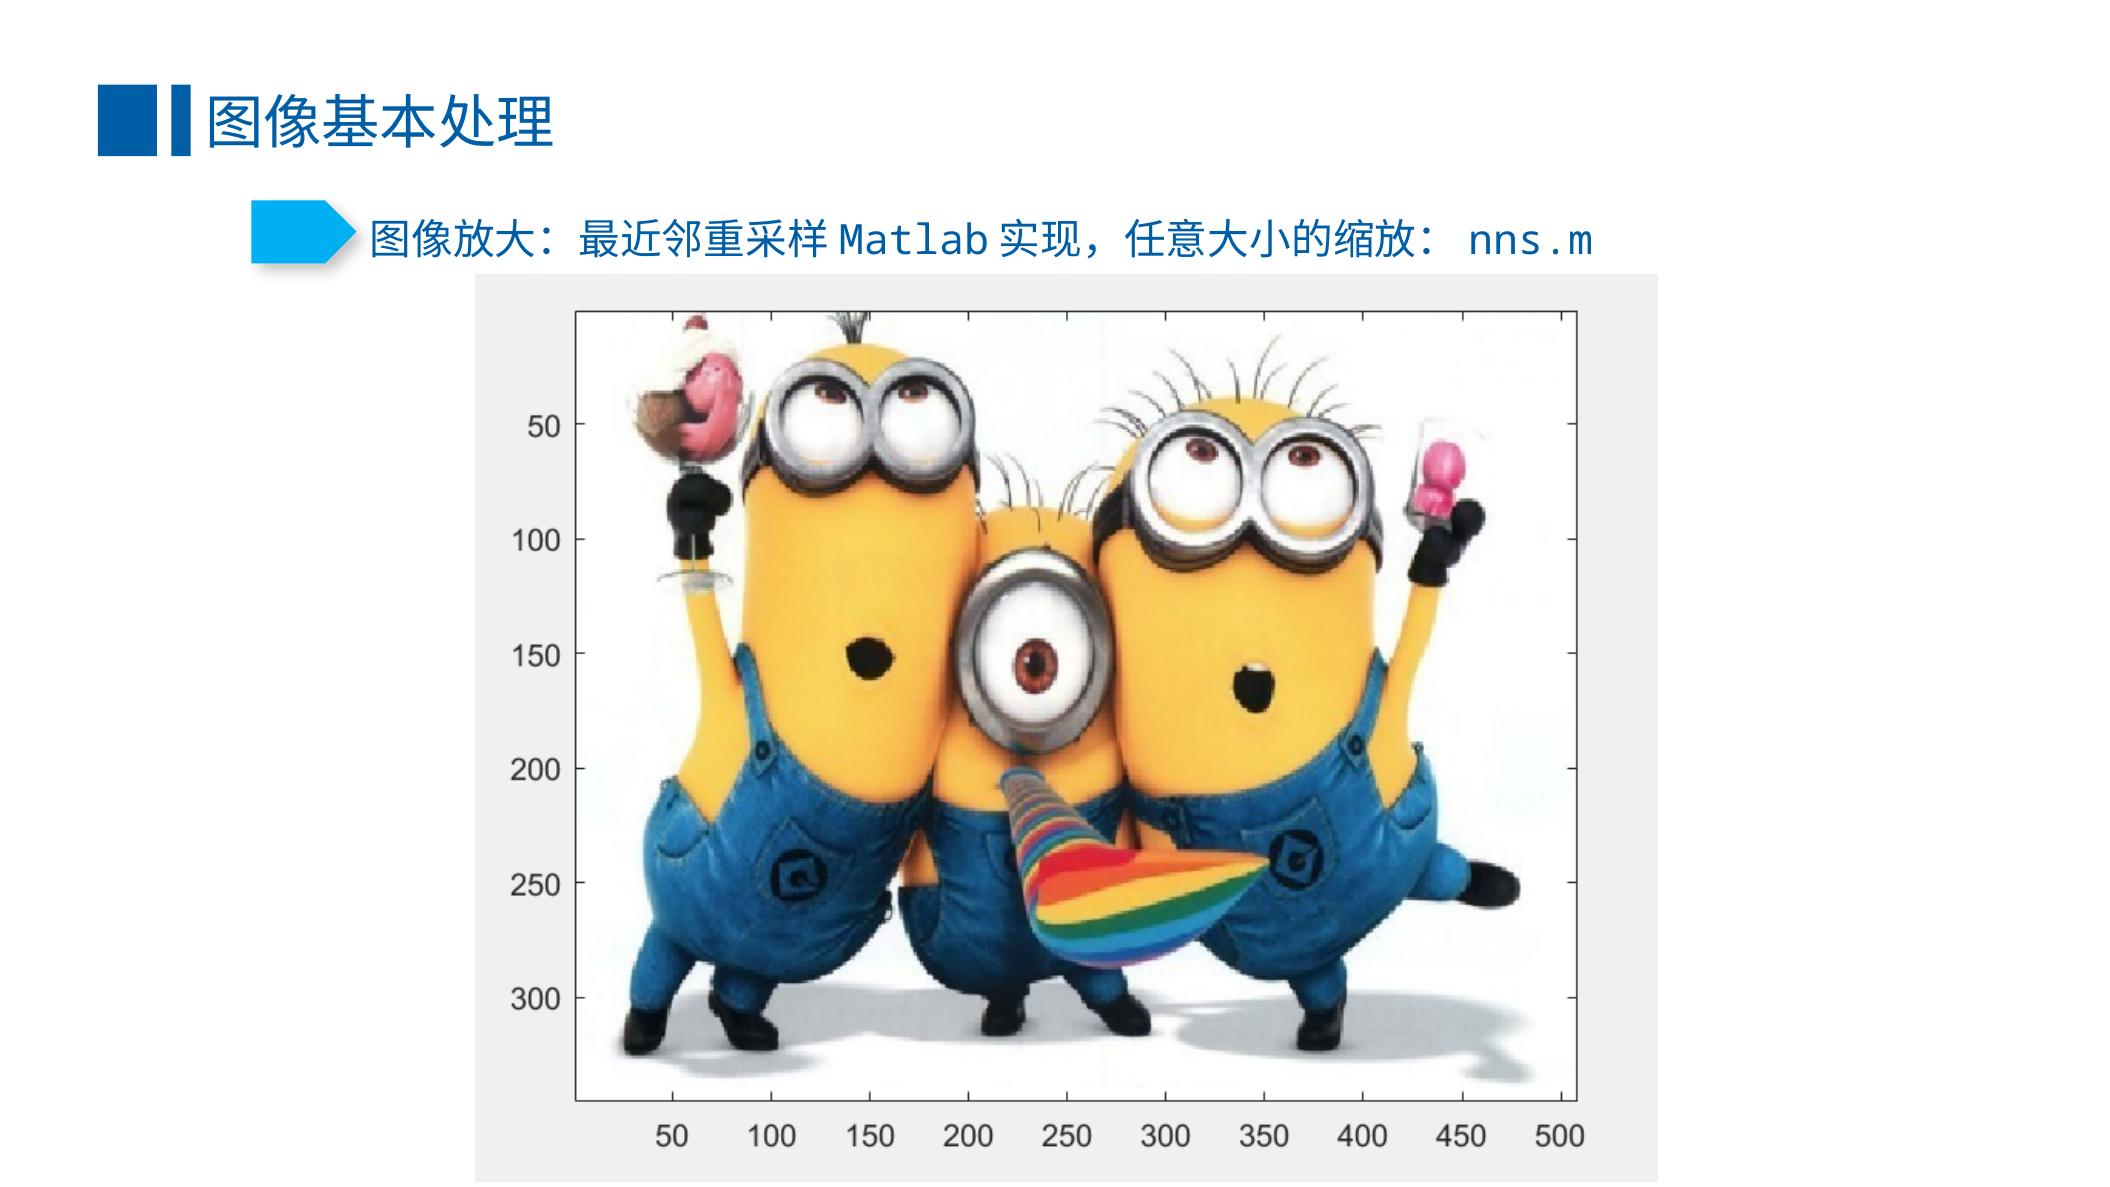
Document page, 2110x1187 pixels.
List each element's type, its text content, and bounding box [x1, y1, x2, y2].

text_box 图像放大：最近邻重采样Matlab实现，任意大小的缩放：nns.m [353, 194, 2000, 271]
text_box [97, 77, 986, 164]
text_box [250, 199, 353, 265]
picture [475, 274, 1658, 1182]
